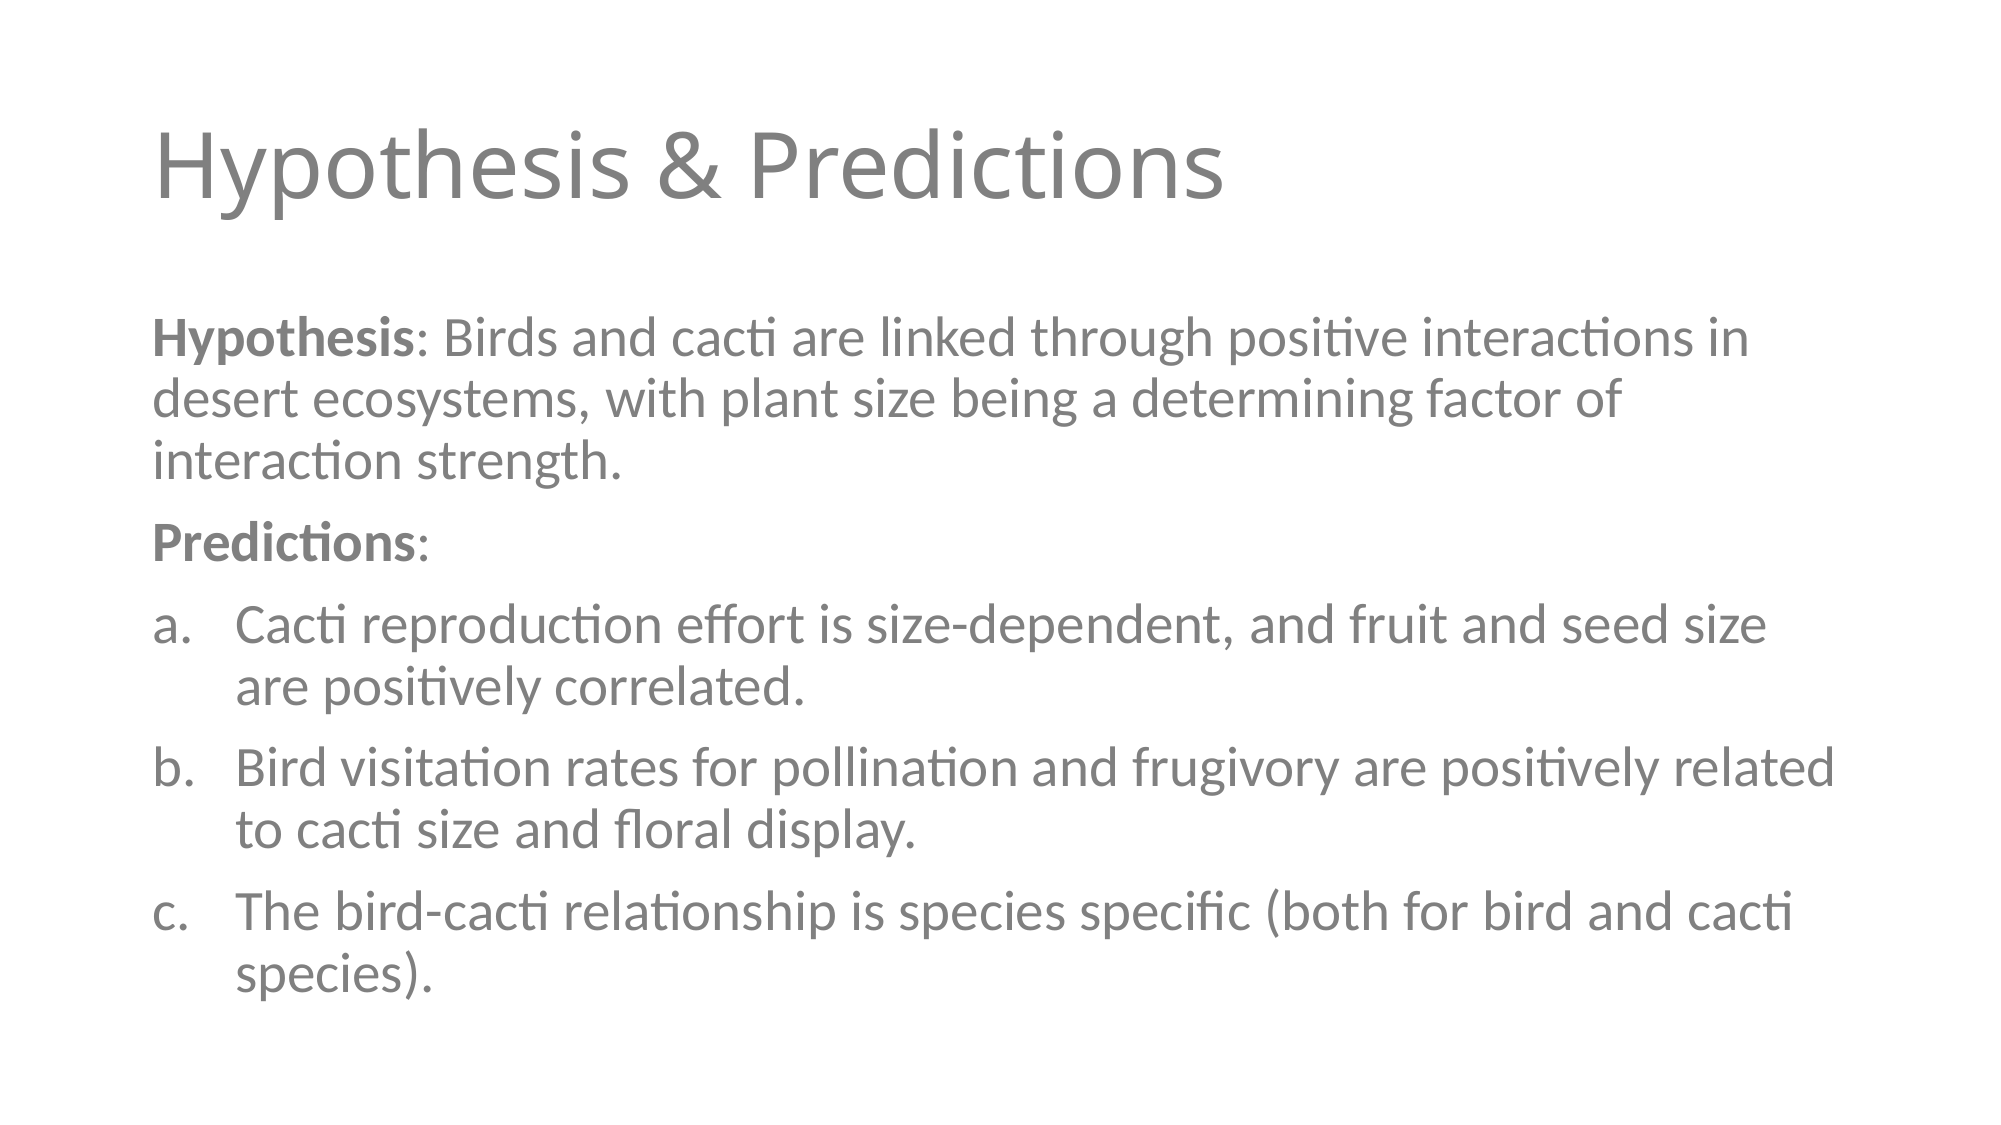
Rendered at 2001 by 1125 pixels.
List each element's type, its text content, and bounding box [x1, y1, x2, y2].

title Hypothesis & Predictions [137, 59, 1863, 278]
list Hypothesis: Birds and cacti are linked through positive interactions in desert ecosystems, with plant size being a determining factor of interaction strength. Predictions: Cacti reproduction effort is size-dependent, and fruit and seed size are positively correlated. Bird visitation rates for pollination and frugivory are positively related to cacti size and floral display. The bird-cacti relationship is species specific (both for bird and cacti species). [137, 299, 1863, 1014]
